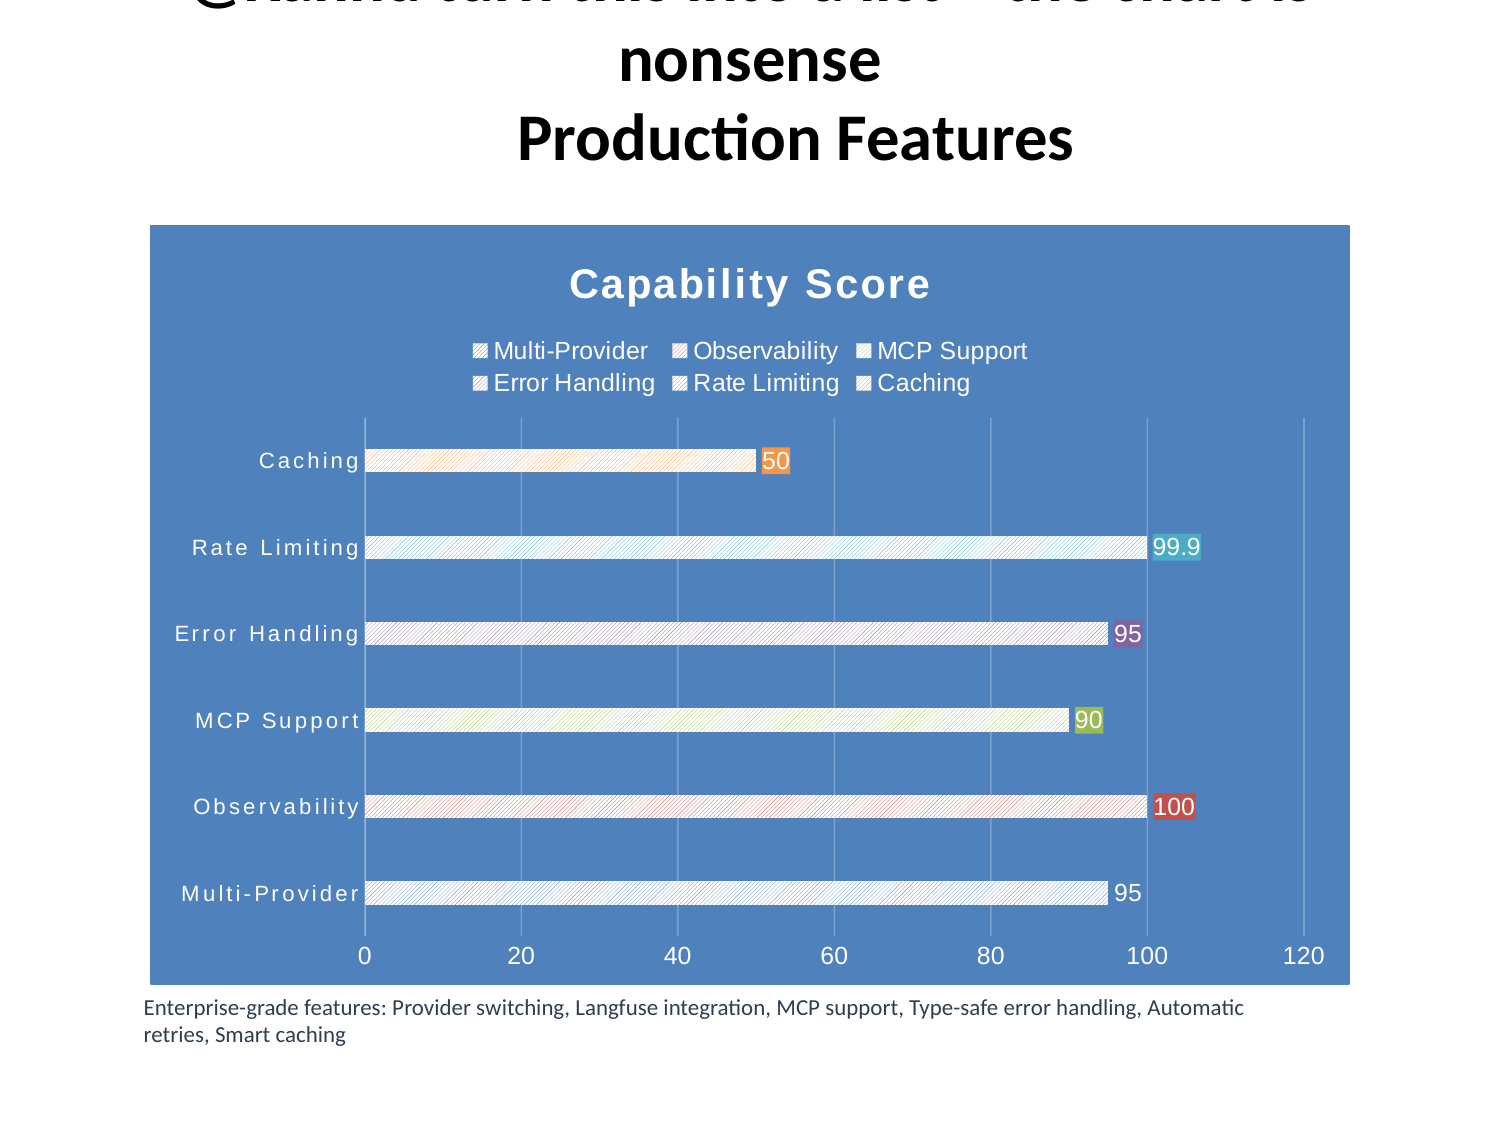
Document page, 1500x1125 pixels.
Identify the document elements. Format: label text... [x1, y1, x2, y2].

text_box Production Features [121, 86, 1471, 182]
chart [149, 224, 1351, 986]
text_box @Kannu turn this into a list – the chart is nonsense [74, 0, 1425, 102]
text_box Enterprise-grade features: Provider switching, Langfuse integration, MCP support, Type-safe error handling, Automatic retries, Smart caching [128, 984, 1329, 1055]
